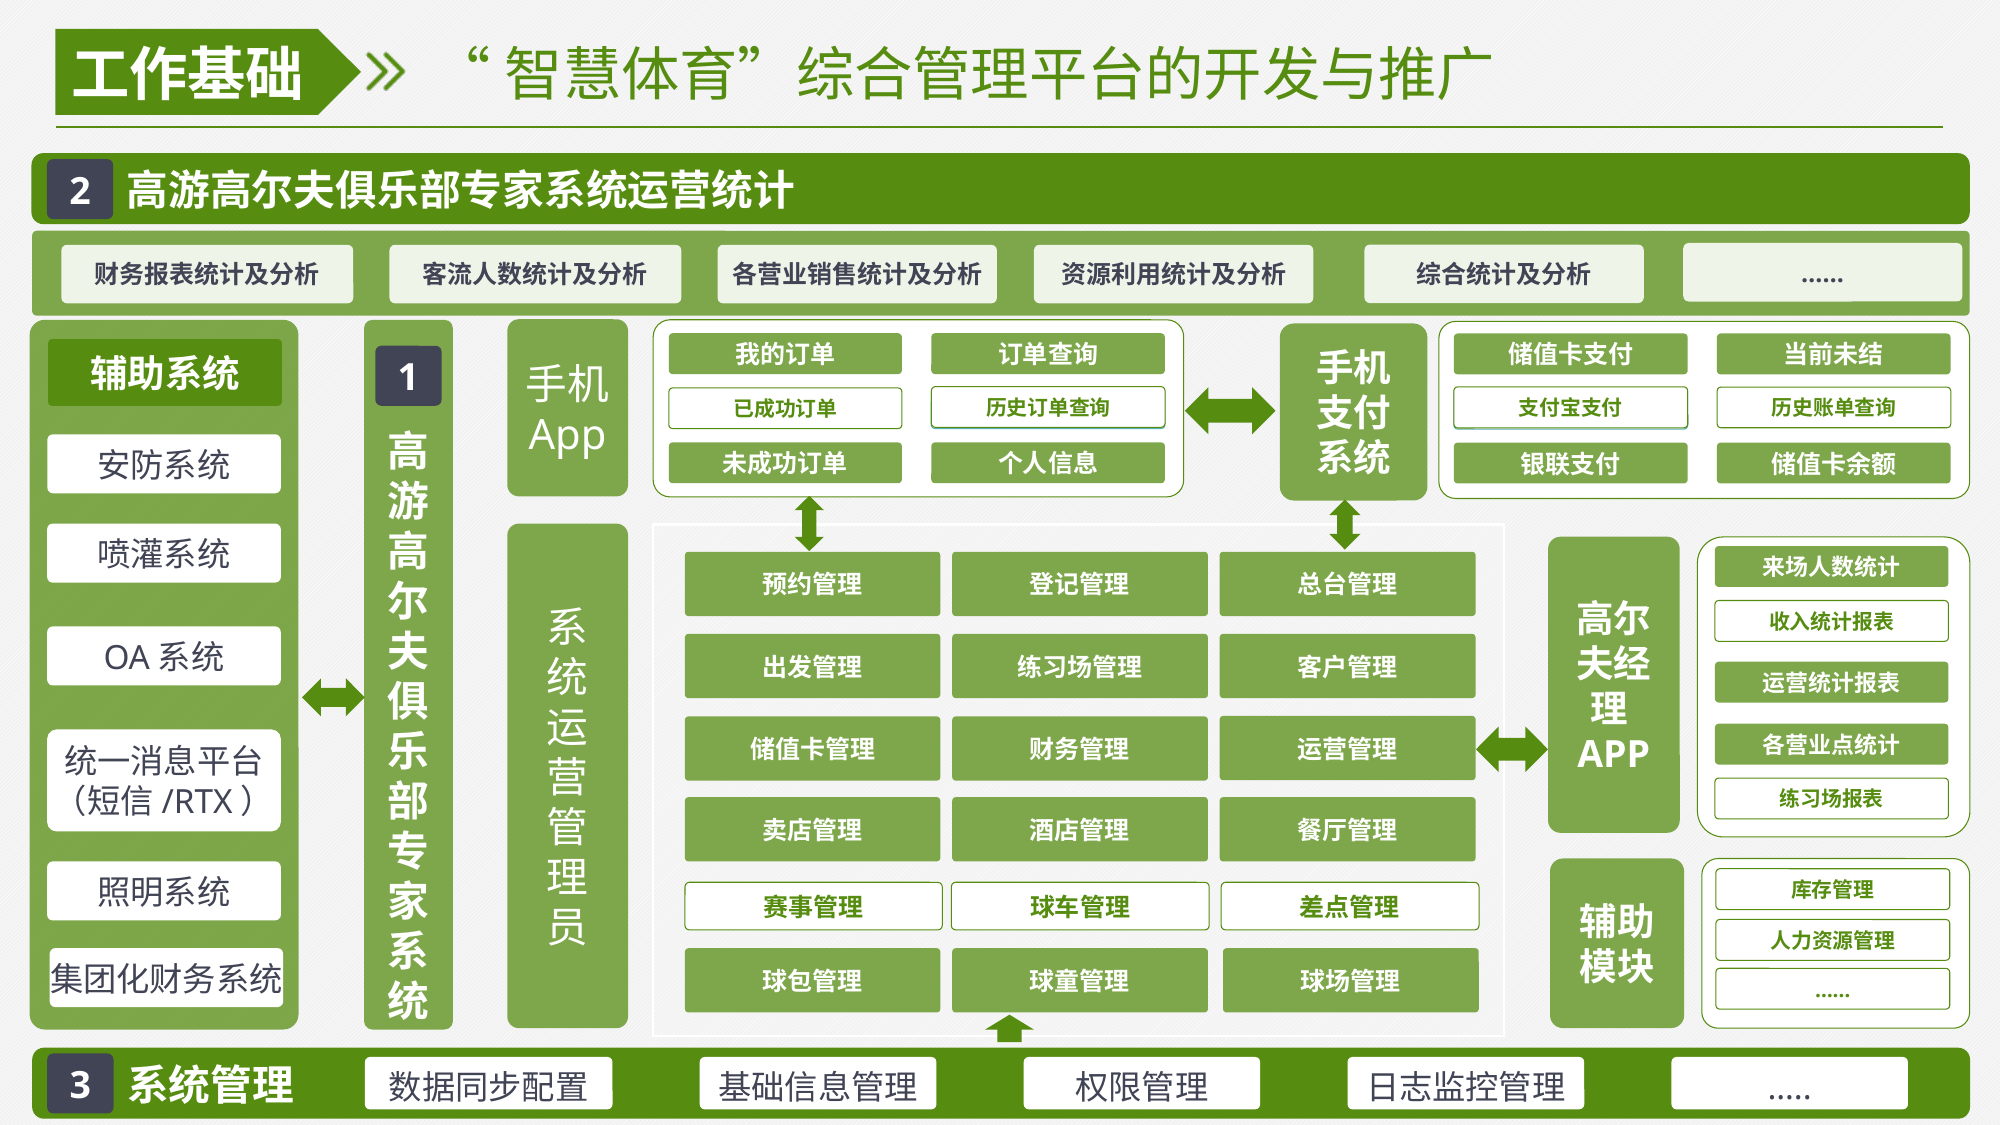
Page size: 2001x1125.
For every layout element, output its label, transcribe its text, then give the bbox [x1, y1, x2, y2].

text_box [653, 319, 1184, 497]
text_box [1479, 724, 1550, 775]
text_box 各营业点统计 [1714, 723, 1949, 766]
text_box 人力资源管理 [1715, 918, 1951, 961]
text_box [32, 230, 1970, 316]
text_box ….. [1670, 1056, 1909, 1110]
text_box 喷灌系统 [46, 523, 282, 584]
text_box 系统管理 [31, 1046, 1972, 1120]
text_box 日志监控管理 [1346, 1056, 1585, 1110]
text_box 运营统计报表 [1714, 661, 1949, 704]
text_box 辅助系统 [48, 339, 282, 406]
text_box [346, 313, 1980, 1058]
text_box [1696, 536, 1971, 838]
text_box 权限管理 [1023, 1056, 1261, 1110]
text_box 数据同步配置 [364, 1056, 614, 1110]
text_box 练习场报表 [1714, 777, 1949, 820]
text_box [1453, 333, 1951, 484]
text_box 辅助模块 [1548, 857, 1686, 1030]
text_box [29, 319, 300, 1031]
text_box [301, 678, 365, 717]
text_box [652, 523, 1008, 1037]
text_box 安防系统 [46, 433, 282, 494]
text_box 手机App [506, 318, 630, 498]
text_box [981, 1013, 1038, 1044]
text_box 2 [46, 158, 114, 220]
text_box 集团化财务系统 [49, 947, 284, 1008]
text_box 3 [46, 1052, 115, 1115]
text_box 高尔夫经理APP [1546, 535, 1681, 834]
text_box 高游高尔夫俱乐部专家系统 [362, 318, 454, 1031]
text_box 来场人数统计 [1714, 545, 1949, 588]
text_box [1701, 857, 1971, 1029]
text_box 1 [374, 345, 443, 407]
text_box 库存管理 [1715, 868, 1951, 911]
text_box [1011, 755, 1505, 1037]
text_box [1184, 384, 1277, 437]
text_box …… [1715, 967, 1951, 1010]
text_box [684, 551, 1479, 1013]
text_box OA系统 [46, 625, 282, 686]
text_box [811, 523, 1505, 743]
text_box [1329, 501, 1361, 550]
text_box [1279, 321, 1970, 501]
text_box 基础信息管理 [699, 1056, 937, 1110]
text_box 照明系统 [46, 860, 282, 921]
text_box 高游高尔夫俱乐部专家系统运营统计 [30, 152, 1971, 226]
text_box 收入统计报表 [1714, 599, 1949, 642]
text_box 统一消息平台 （短信/RTX） [46, 728, 282, 833]
text_box [794, 497, 824, 551]
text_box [55, 28, 1944, 127]
text_box 系 统 运 营 管 理 员 [506, 522, 630, 1030]
